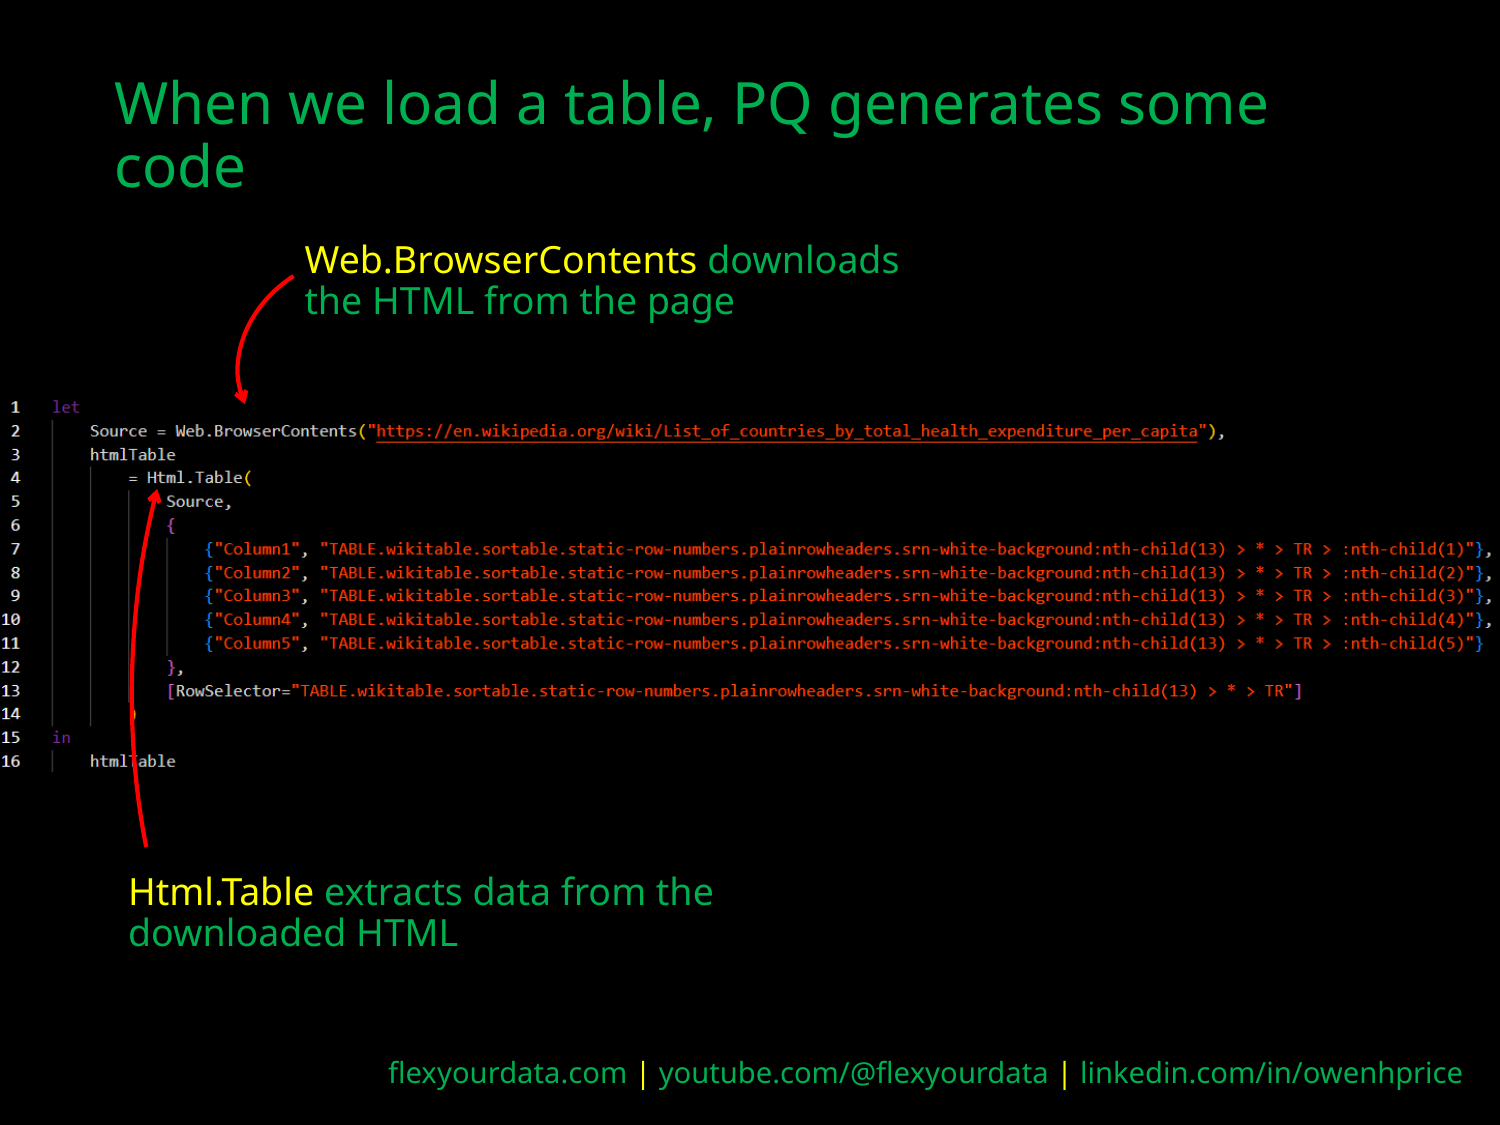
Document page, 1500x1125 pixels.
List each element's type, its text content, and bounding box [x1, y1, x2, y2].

picture [0, 399, 1500, 772]
list When we load a table, PQ generates some code [99, 66, 1401, 148]
text_box [134, 772, 221, 848]
text_box Html.Table extracts data from the downloaded HTML [113, 865, 762, 1040]
list Web.BrowserContents downloads the HTML from the page [289, 234, 939, 399]
text_box [233, 278, 289, 399]
